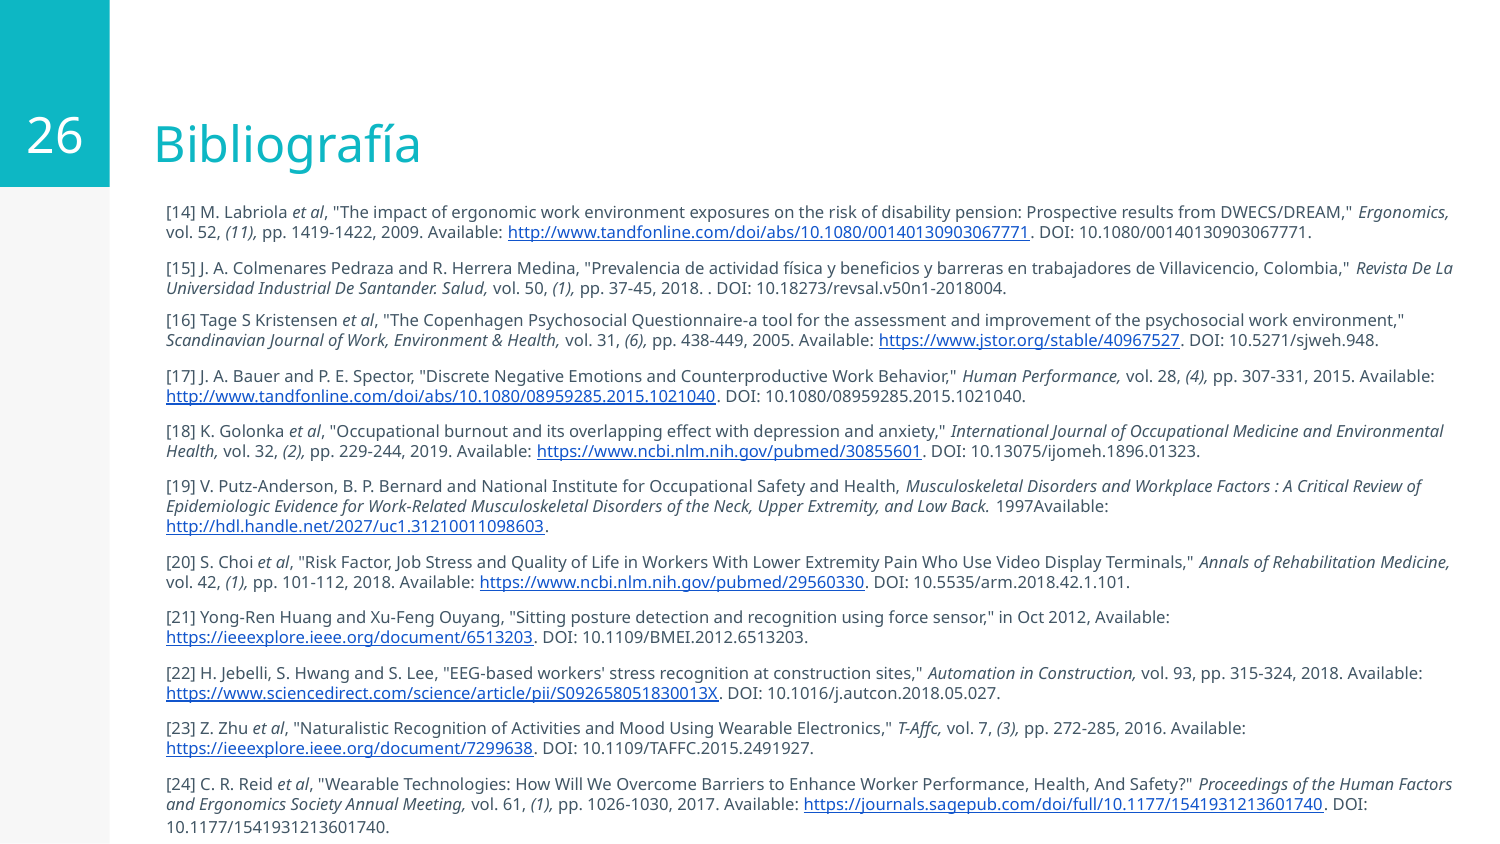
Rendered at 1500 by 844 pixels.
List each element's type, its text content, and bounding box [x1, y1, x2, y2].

slide_number 26 [0, 0, 110, 187]
title Bibliografía [138, 0, 722, 187]
list [14] M. Labriola et al, "The impact of ergonomic work environment exposures on the risk of disability pension: Prospective results from DWECS/DREAM," Ergonomics, vol. 52, (11), pp. 1419-1422, 2009. Available: http://www.tandfonline.com/doi/abs/10.1080/00140130903067771. DOI: 10.1080/00140130903067771. [15] J. A. Colmenares Pedraza and R. Herrera Medina, "Prevalencia de actividad física y beneficios y barreras en trabajadores de Villavicencio, Colombia," Revista De La Universidad Industrial De Santander. Salud, vol. 50, (1), pp. 37-45, 2018. . DOI: 10.18273/revsal.v50n1-2018004. [16] Tage S Kristensen et al, "The Copenhagen Psychosocial Questionnaire-a tool for the assessment and improvement of the psychosocial work environment," Scandinavian Journal of Work, Environment & Health, vol. 31, (6), pp. 438-449, 2005. Available: https://www.jstor.org/stable/40967527. DOI: 10.5271/sjweh.948. [17] J. A. Bauer and P. E. Spector, "Discrete Negative Emotions and Counterproductive Work Behavior," Human Performance, vol. 28, (4), pp. 307-331, 2015. Available: http://www.tandfonline.com/doi/abs/10.1080/08959285.2015.1021040. DOI: 10.1080/08959285.2015.1021040. [18] K. Golonka et al, "Occupational burnout and its overlapping effect with depression and anxiety," International Journal of Occupational Medicine and Environmental Health, vol. 32, (2), pp. 229-244, 2019. Available: https://www.ncbi.nlm.nih.gov/pubmed/30855601. DOI: 10.13075/ijomeh.1896.01323. [19] V. Putz-Anderson, B. P. Bernard and National Institute for Occupational Safety and Health, Musculoskeletal Disorders and Workplace Factors : A Critical Review of Epidemiologic Evidence for Work-Related Musculoskeletal Disorders of the Neck, Upper Extremity, and Low Back. 1997Available: http://hdl.handle.net/2027/uc1.31210011098603. [20] S. Choi et al, "Risk Factor, Job Stress and Quality of Life in Workers With Lower Extremity Pain Who Use Video Display Terminals," Annals of Rehabilitation Medicine, vol. 42, (1), pp. 101-112, 2018. Available: https://www.ncbi.nlm.nih.gov/pubmed/29560330. DOI: 10.5535/arm.2018.42.1.101. [21] Yong-Ren Huang and Xu-Feng Ouyang, "Sitting posture detection and recognition using force sensor," in Oct 2012, Available: https://ieeexplore.ieee.org/document/6513203. DOI: 10.1109/BMEI.2012.6513203. [22] H. Jebelli, S. Hwang and S. Lee, "EEG-based workers' stress recognition at construction sites," Automation in Construction, vol. 93, pp. 315-324, 2018. Available: https://www.sciencedirect.com/science/article/pii/S092658051830013X. DOI: 10.1016/j.autcon.2018.05.027. [23] Z. Zhu et al, "Naturalistic Recognition of Activities and Mood Using Wearable Electronics," T-Affc, vol. 7, (3), pp. 272-285, 2016. Available: https://ieeexplore.ieee.org/document/7299638. DOI: 10.1109/TAFFC.2015.2491927. [24] C. R. Reid et al, "Wearable Technologies: How Will We Overcome Barriers to Enhance Worker Performance, Health, And Safety?" Proceedings of the Human Factors and Ergonomics Society Annual Meeting, vol. 61, (1), pp. 1026-1030, 2017. Available: https://journals.sagepub.com/doi/full/10.1177/1541931213601740. DOI: 10.1177/1541931213601740. [138, 187, 1469, 809]
